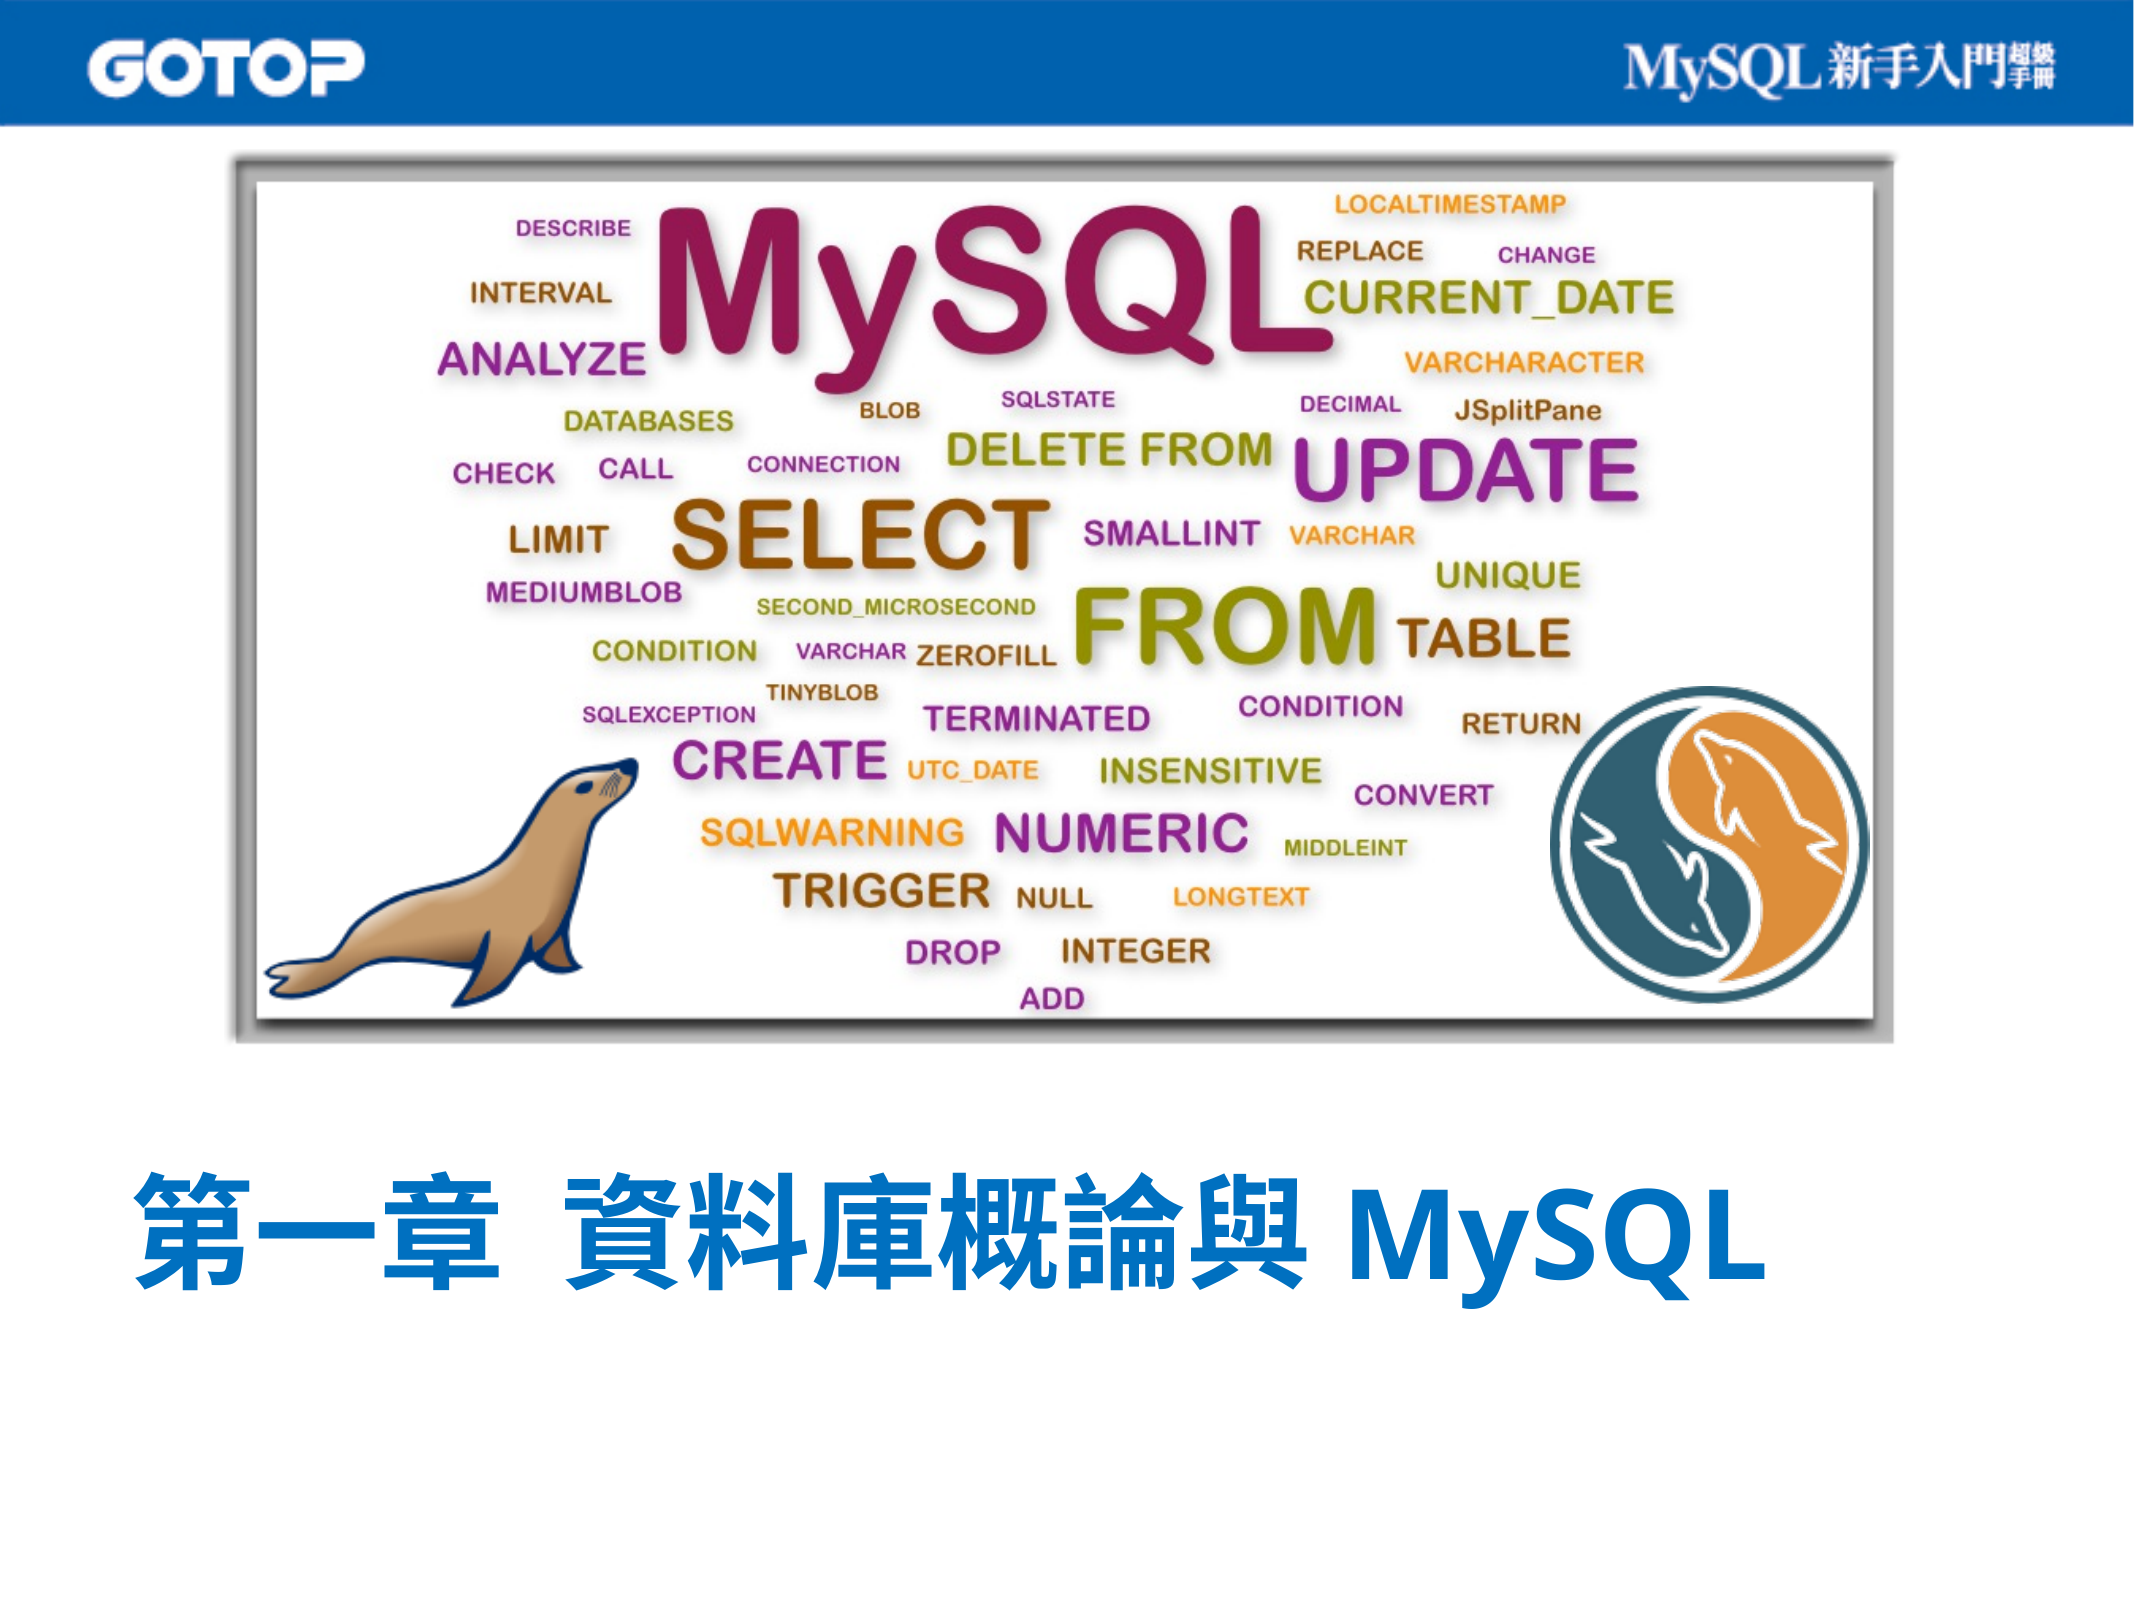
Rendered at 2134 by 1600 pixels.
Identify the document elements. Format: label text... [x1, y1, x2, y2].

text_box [224, 148, 1909, 1057]
picture [0, 0, 2134, 1600]
list 第一章 資料庫概論與MySQL [128, 1154, 2005, 1412]
